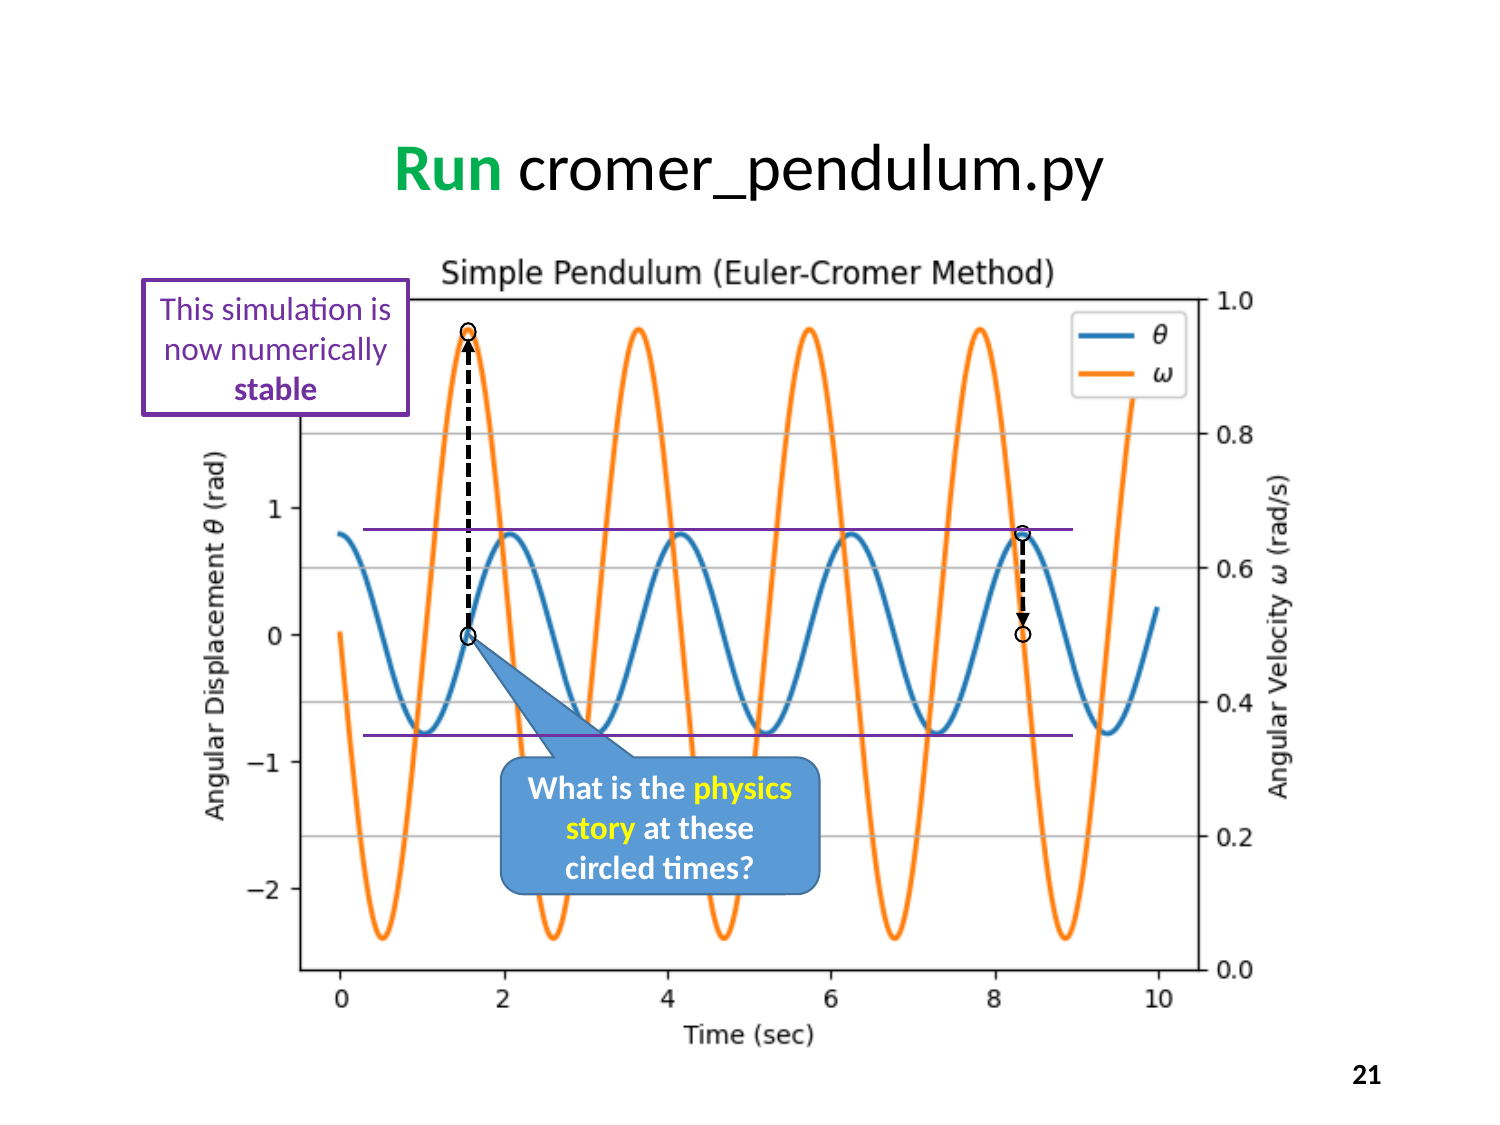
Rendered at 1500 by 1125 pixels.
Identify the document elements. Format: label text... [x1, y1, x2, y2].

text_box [1015, 530, 1031, 642]
title Run cromer_pendulum.py [103, 59, 1397, 278]
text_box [1015, 525, 1031, 529]
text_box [460, 323, 476, 529]
picture [184, 241, 1316, 1066]
text_box This simulation is now numerically stable [143, 279, 184, 415]
slide_number 21 [1059, 1042, 1397, 1103]
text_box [460, 530, 476, 645]
